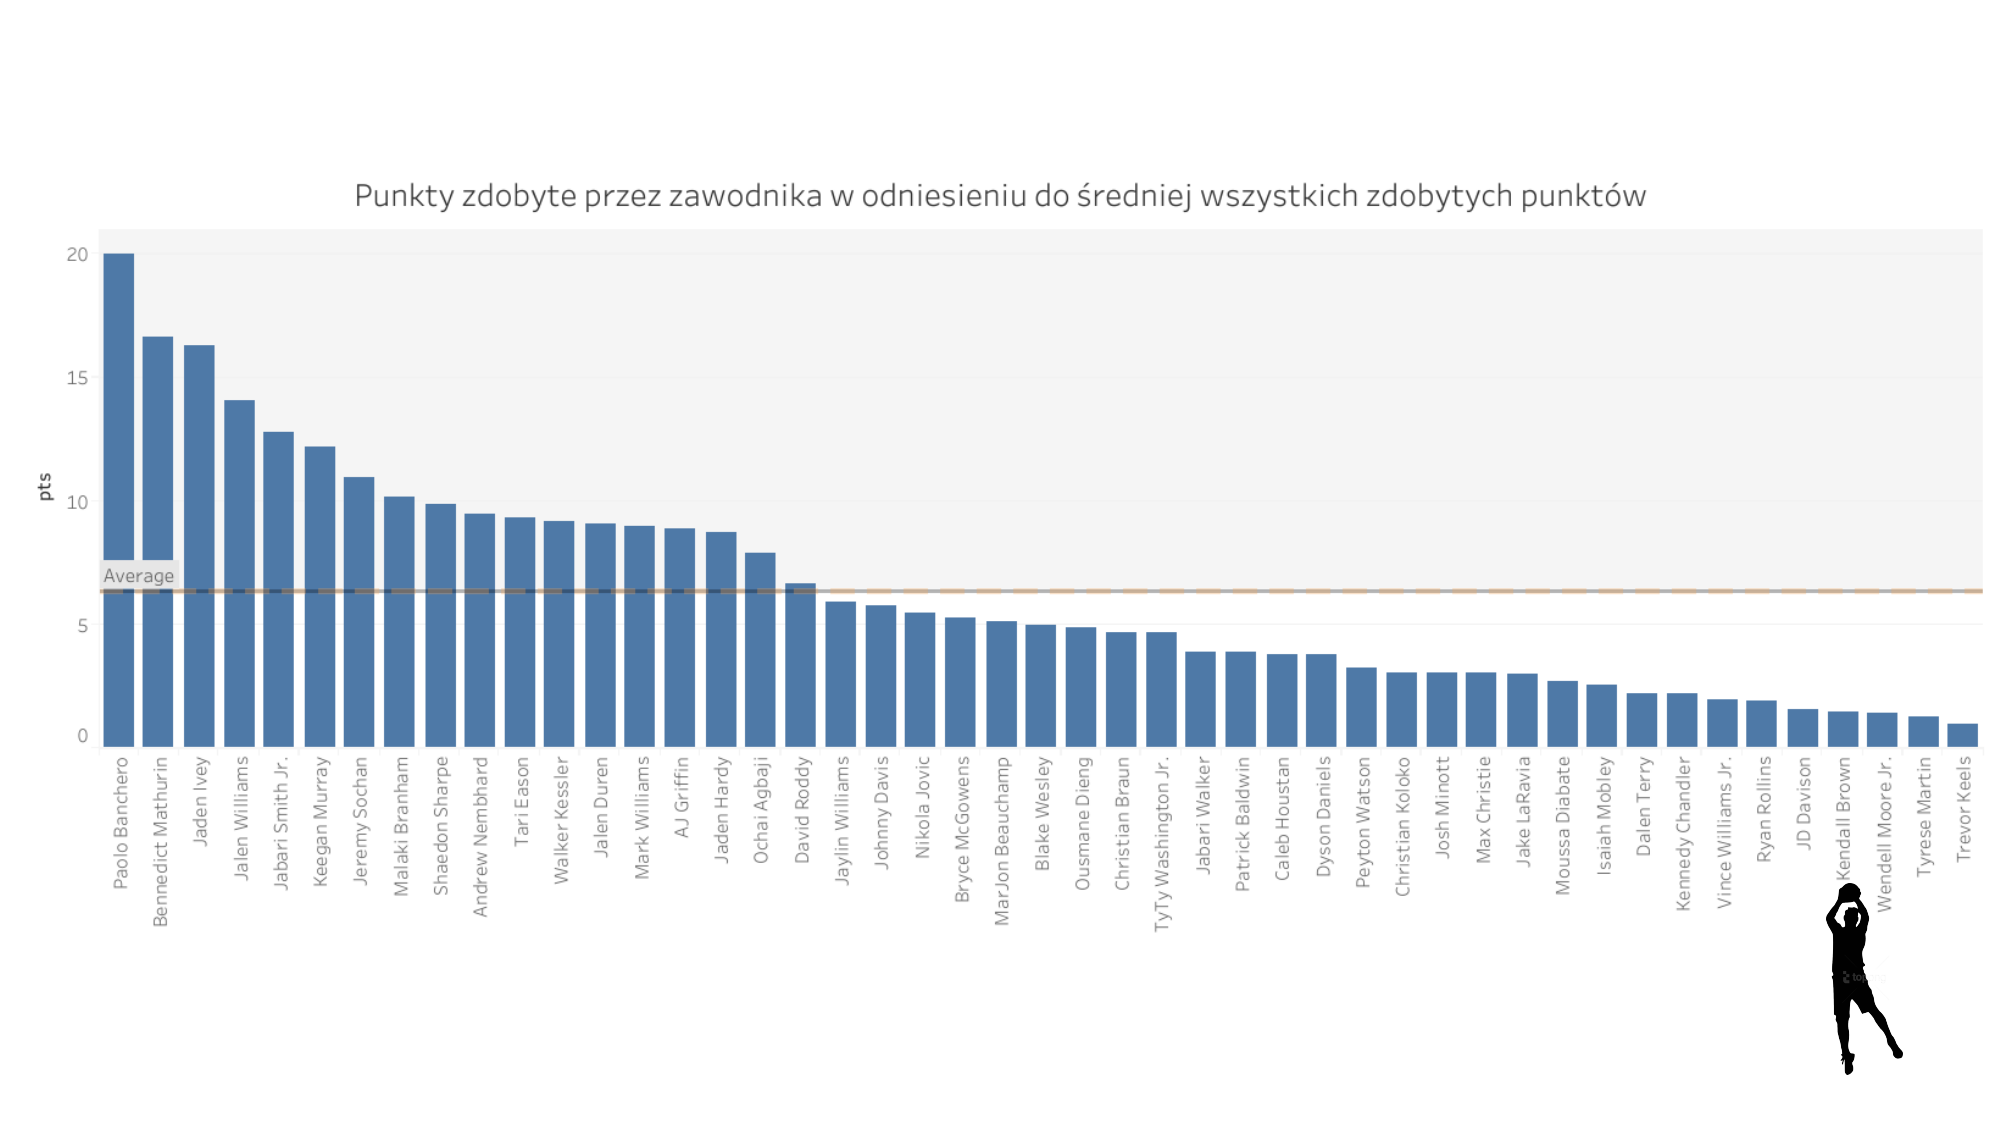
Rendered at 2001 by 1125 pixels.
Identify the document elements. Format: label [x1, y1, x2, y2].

picture [0, 145, 2000, 1075]
